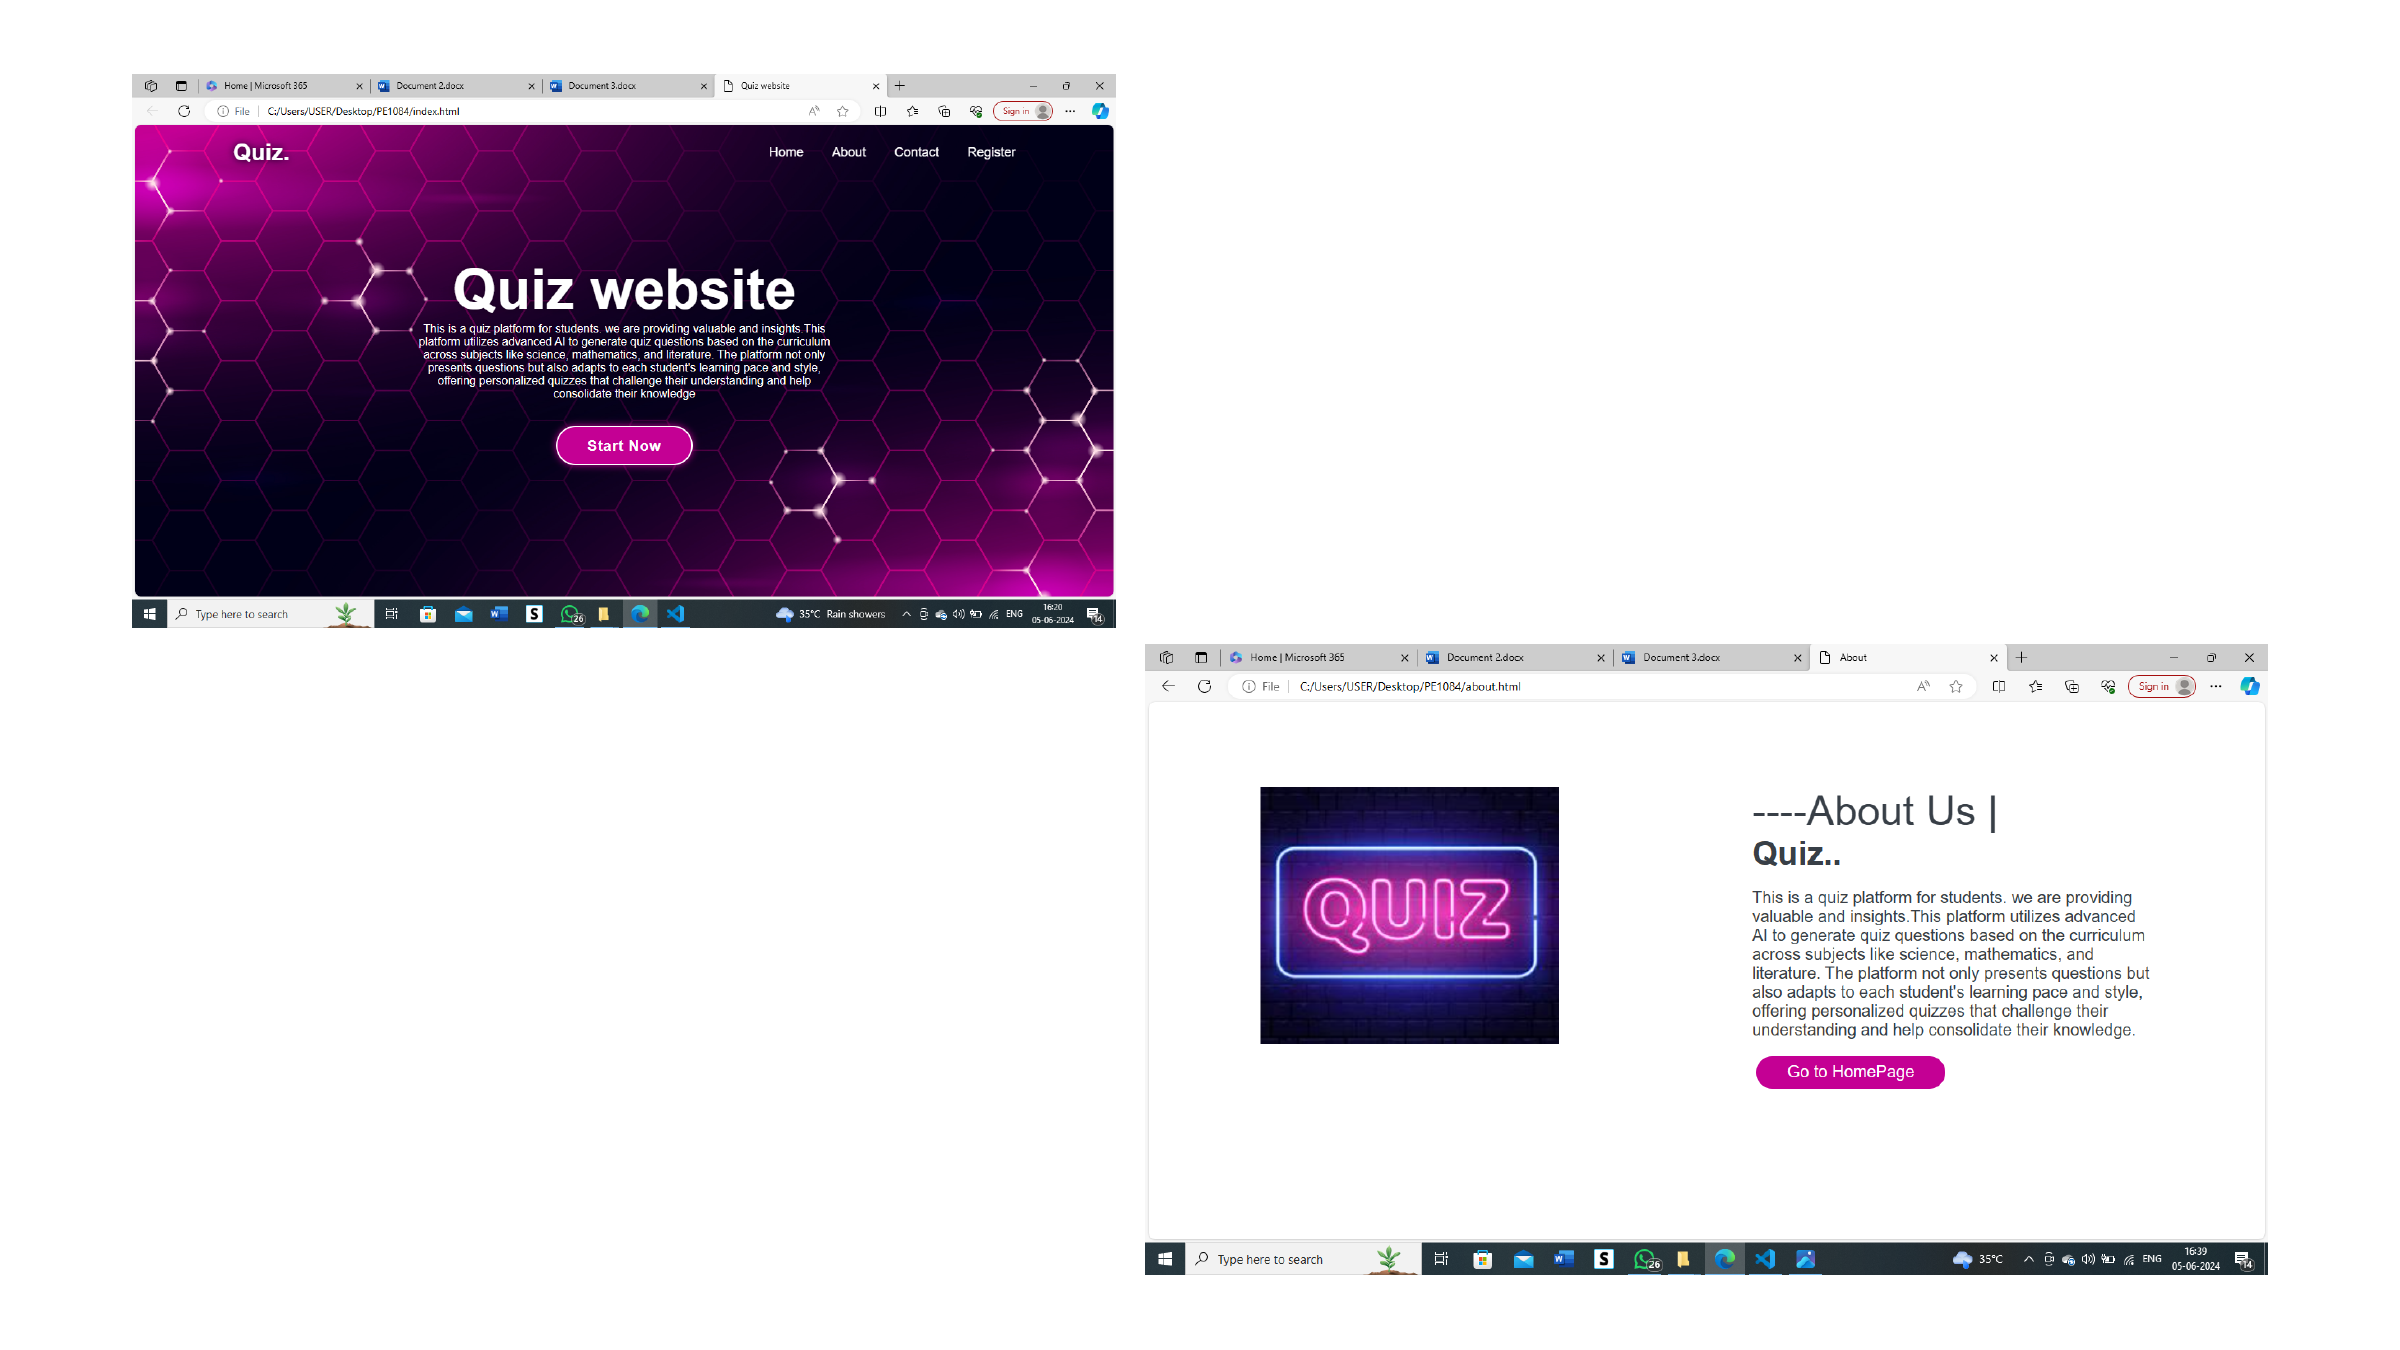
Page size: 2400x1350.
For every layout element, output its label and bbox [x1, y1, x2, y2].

picture [132, 74, 1116, 628]
picture [1145, 644, 2268, 1275]
